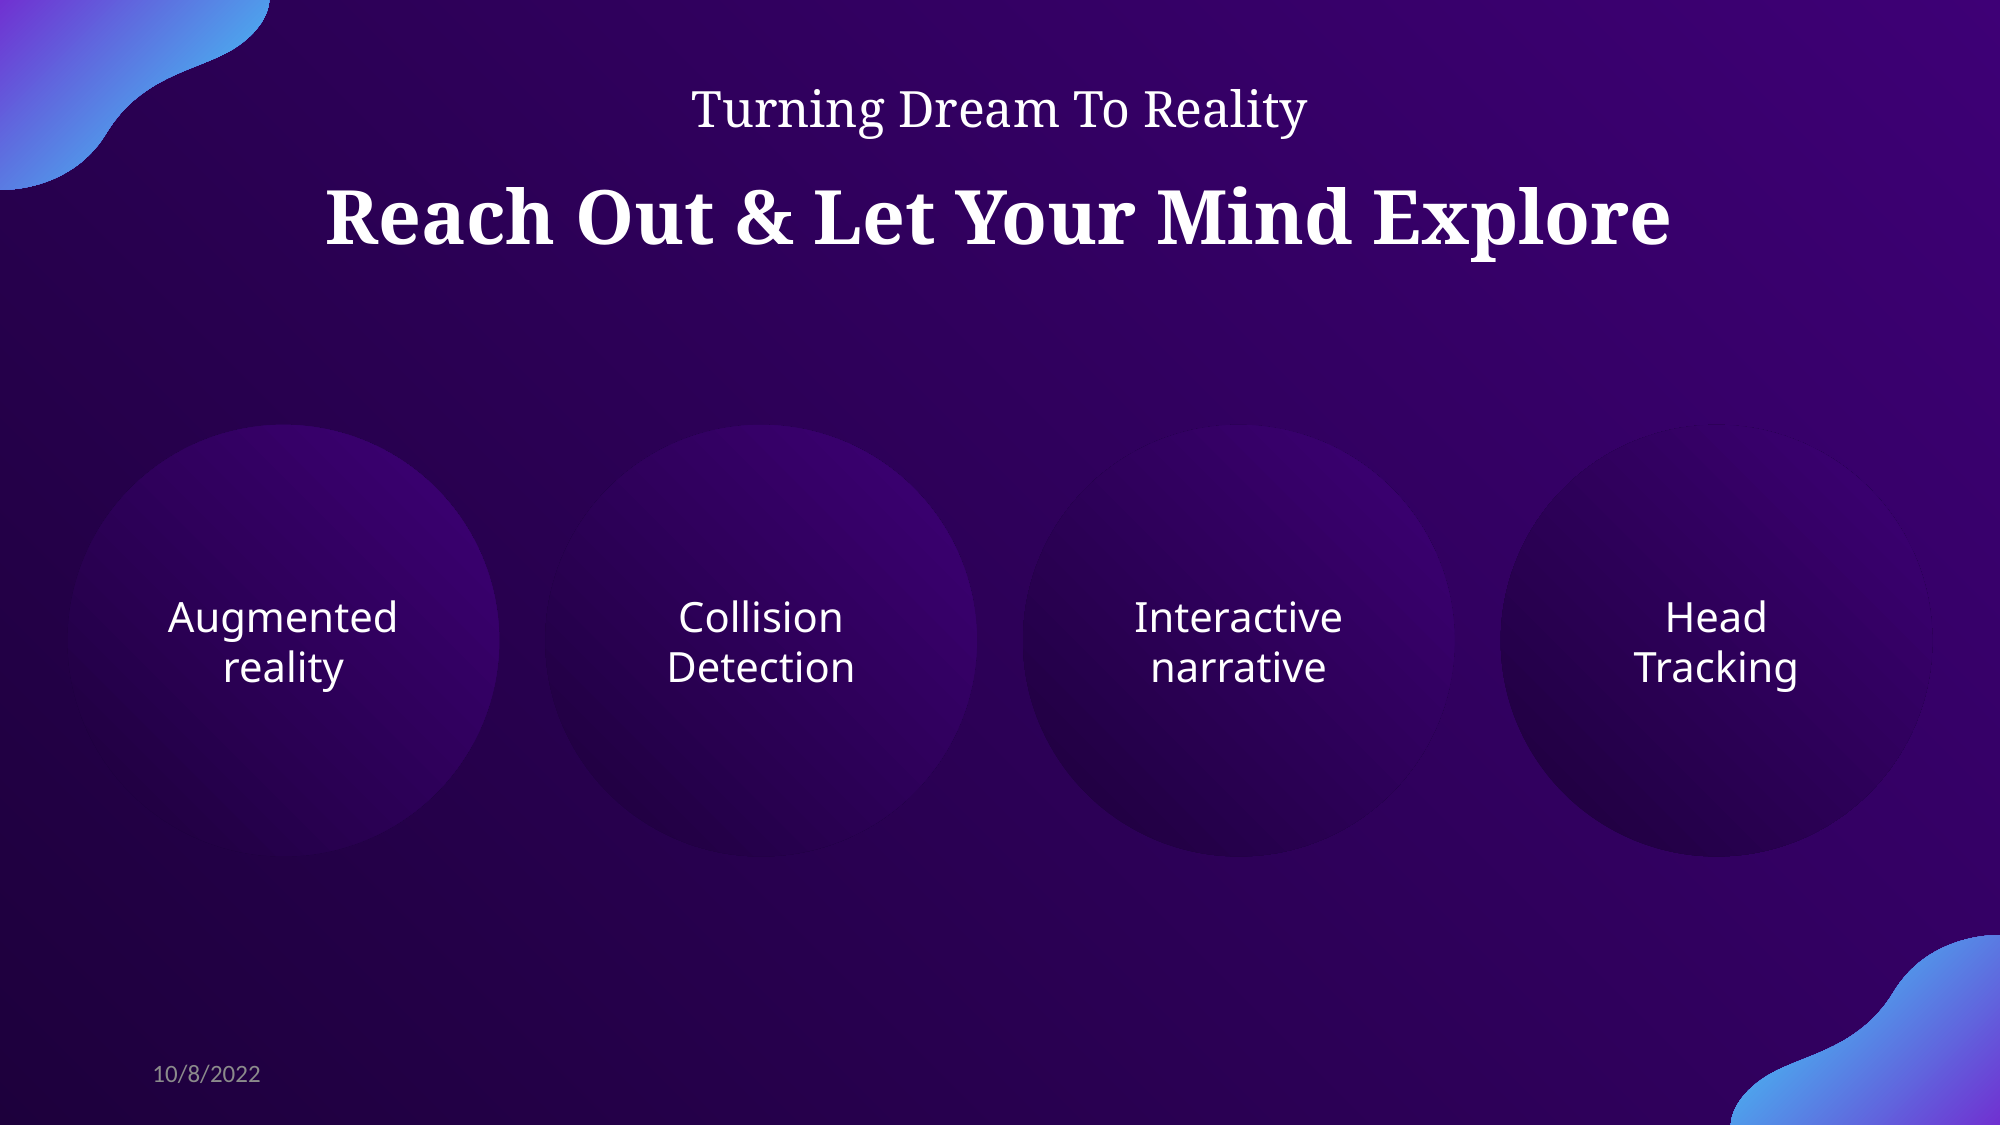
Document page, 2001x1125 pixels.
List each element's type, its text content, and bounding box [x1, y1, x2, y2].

text_box [1730, 935, 2000, 1125]
text_box Turning Dream To Reality [80, 70, 1920, 145]
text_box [67, 424, 1933, 857]
text_box [0, 0, 270, 190]
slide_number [137, 1042, 588, 1103]
text_box Reach Out & Let Your Mind Explore [80, 162, 1920, 268]
